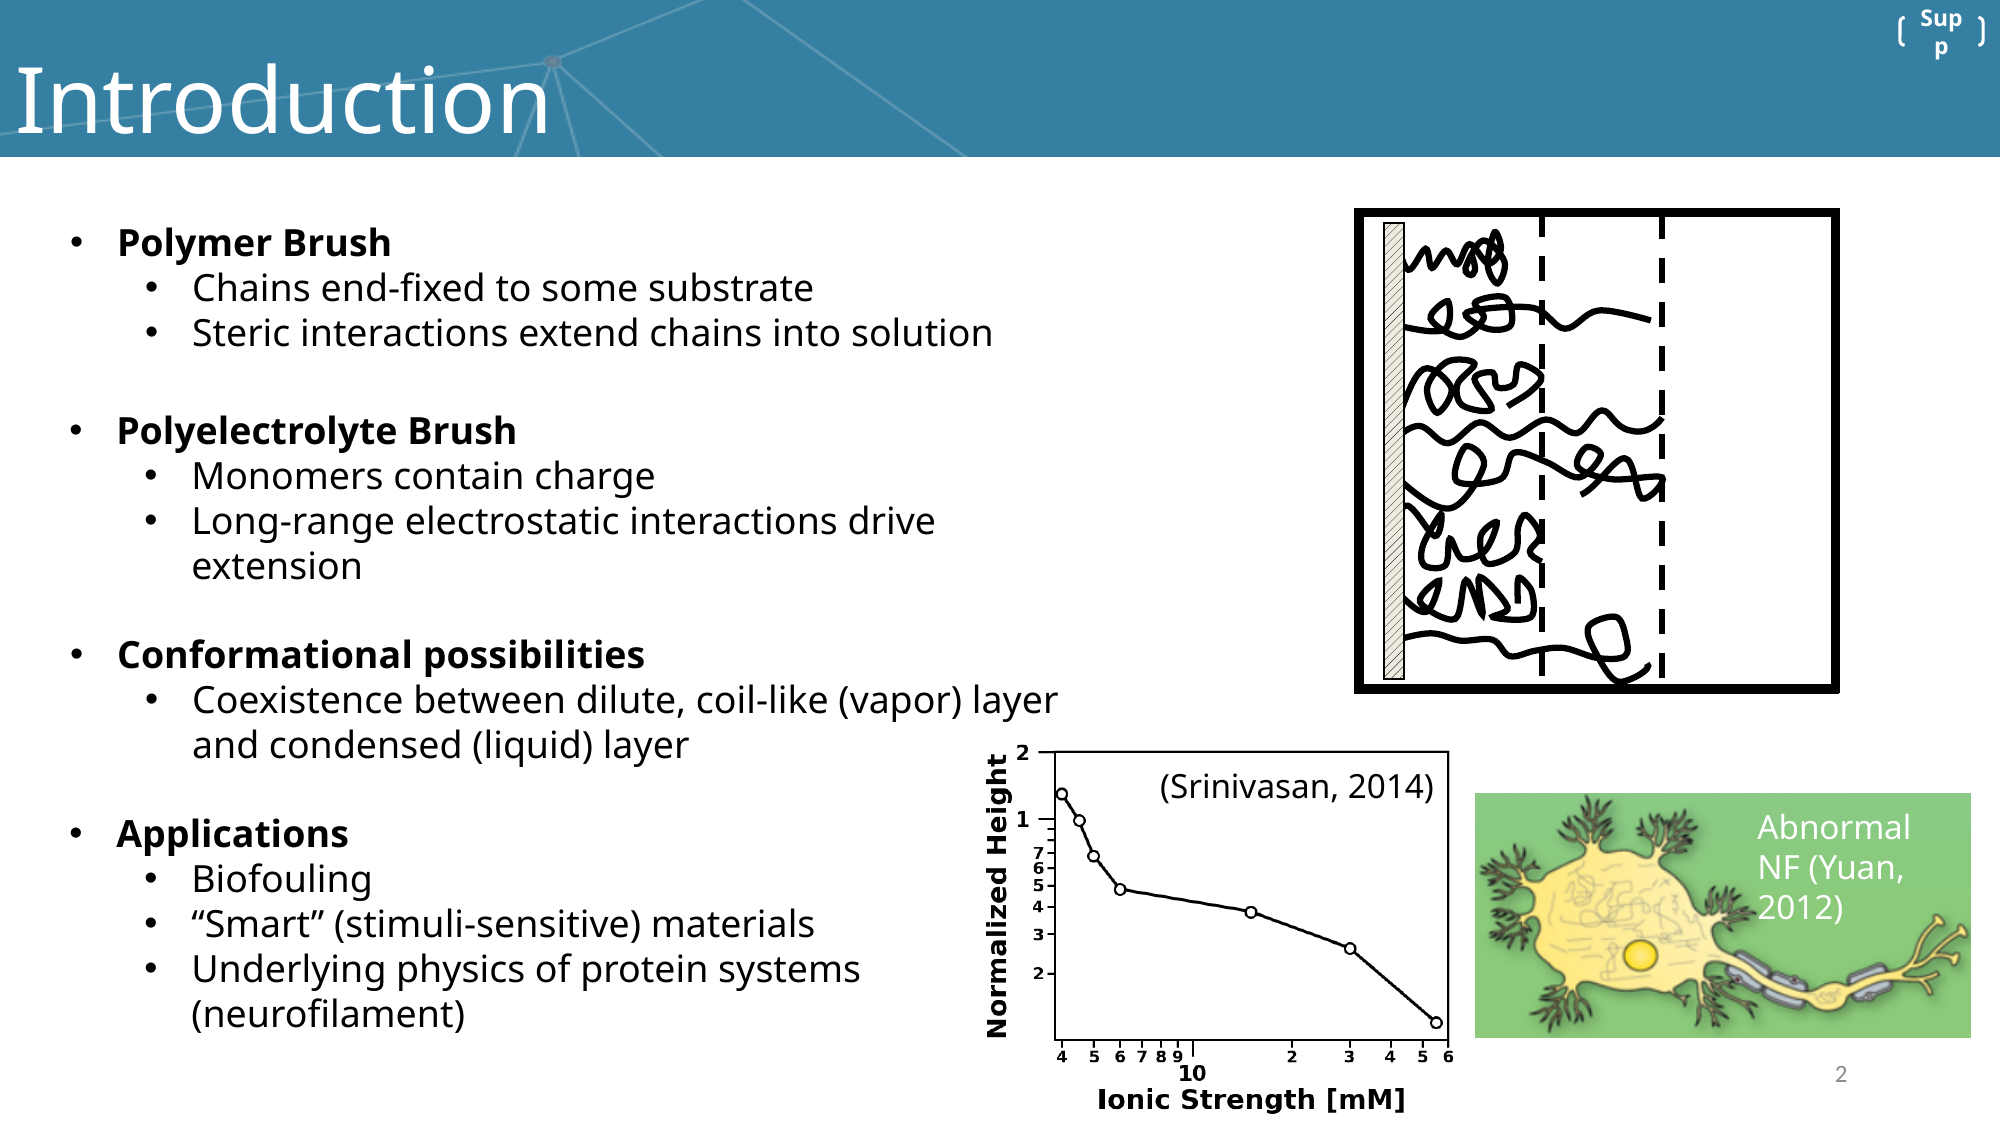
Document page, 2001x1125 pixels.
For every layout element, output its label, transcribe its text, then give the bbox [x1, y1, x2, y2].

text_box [981, 738, 1467, 1119]
text_box Polyelectrolyte Brush Monomers contain charge Long-range electrostatic interactions drive extension [54, 377, 1075, 595]
text_box Conformational possibilities Coexistence between dilute, coil-like (vapor) layer and condensed (liquid) layer [55, 601, 1076, 774]
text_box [1475, 793, 1977, 1038]
text_box Polymer Brush Chains end-fixed to some substrate Steric interactions extend chains into solution [55, 189, 1178, 362]
text_box Applications Biofouling “Smart” (stimuli-sensitive) materials Underlying physics of protein systems (neurofilament) [54, 780, 981, 1043]
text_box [1359, 212, 1836, 689]
title Introduction [0, 22, 1725, 154]
slide_number 2 [1467, 1042, 1863, 1103]
